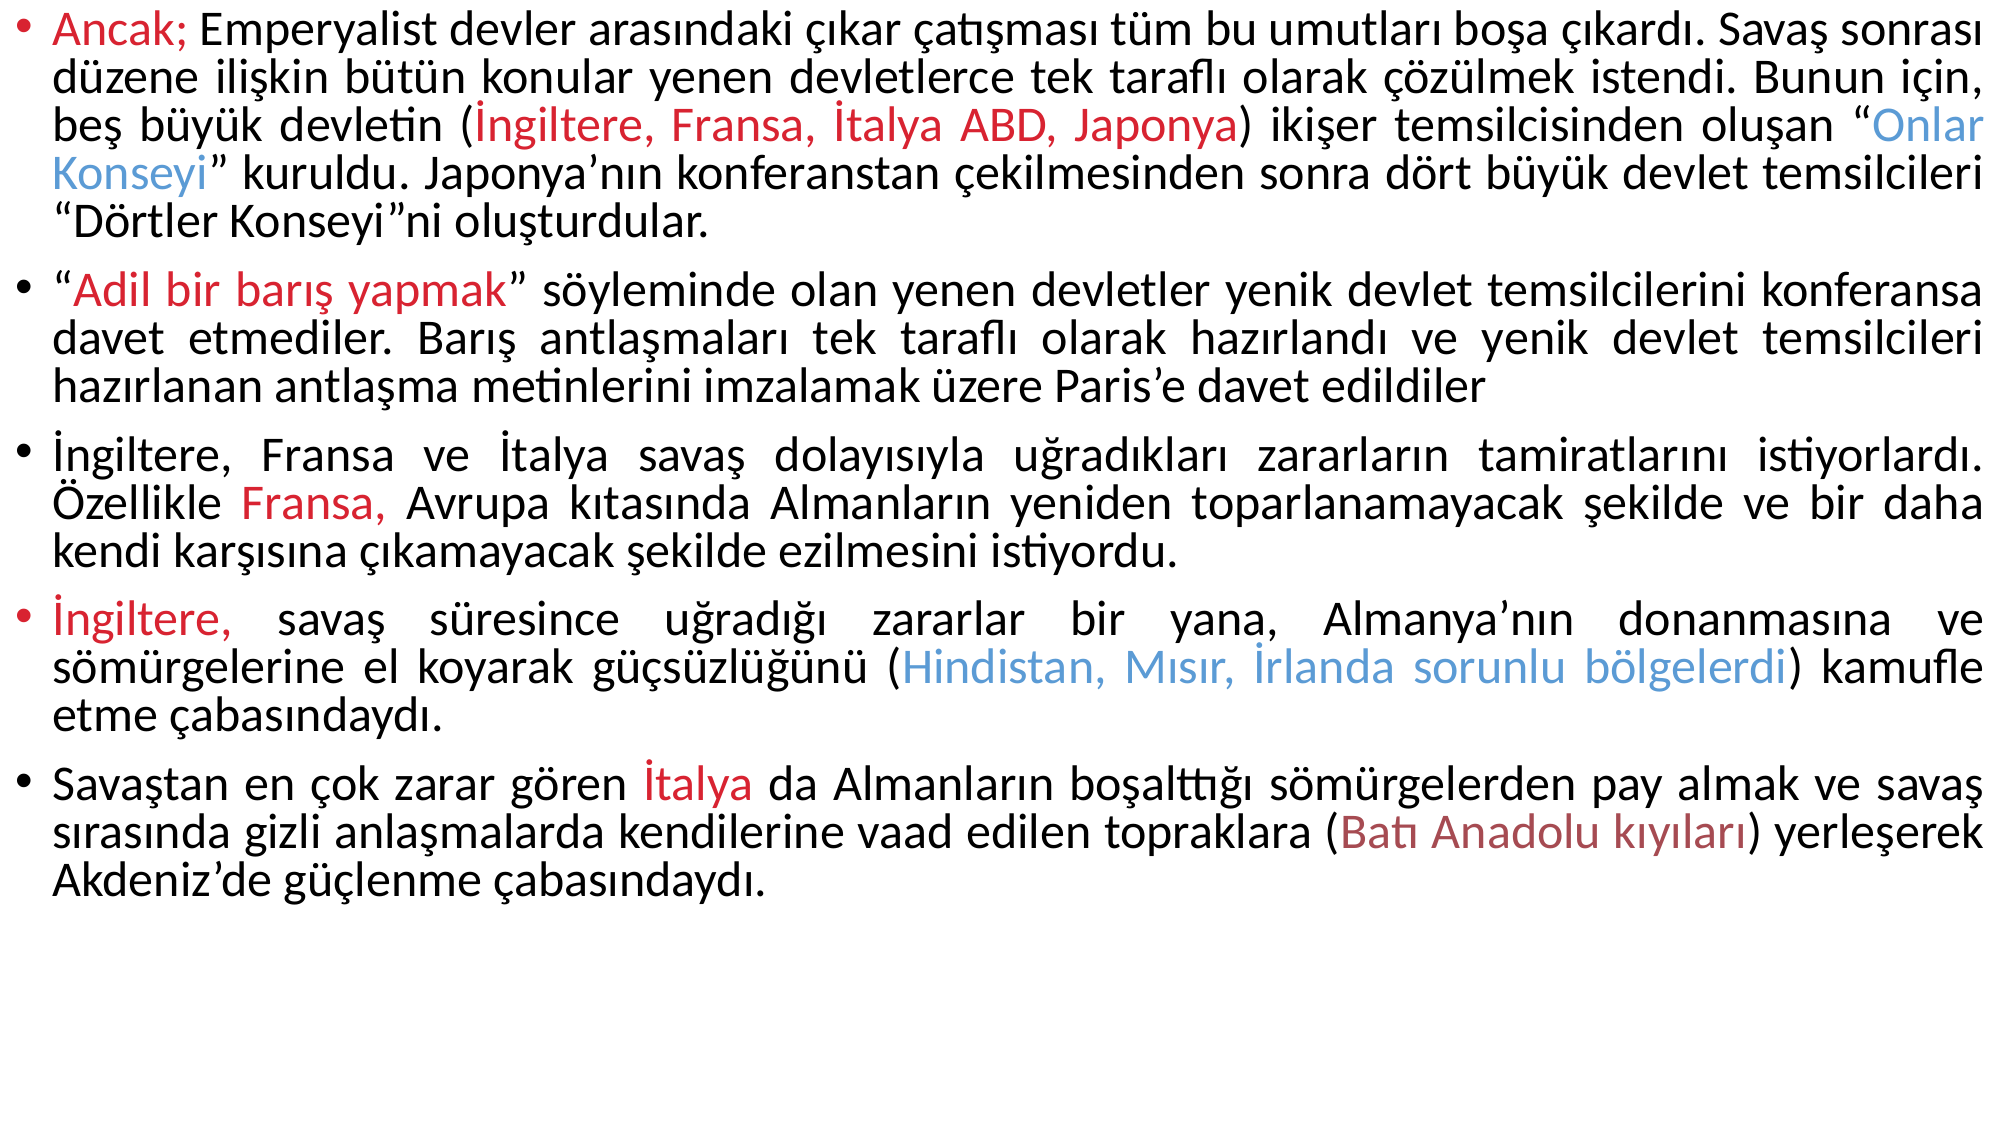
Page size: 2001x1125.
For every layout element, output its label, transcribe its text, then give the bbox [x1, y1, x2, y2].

list Ancak; Emperyalist devler arasındaki çıkar çatışması tüm bu umutları boşa çıkardı. Savaş sonrası düzene ilişkin bütün konular yenen devletlerce tek taraflı olarak çözülmek istendi. Bunun için, beş büyük devletin (İngiltere, Fransa, İtalya ABD, Japonya) ikişer temsilcisinden oluşan “Onlar Konseyi” kuruldu. Japonya’nın konferanstan çekilmesinden sonra dört büyük devlet temsilcileri “Dörtler Konseyi”ni oluşturdular. “Adil bir barış yapmak” söyleminde olan yenen devletler yenik devlet temsilcilerini konferansa davet etmediler. Barış antlaşmaları tek taraflı olarak hazırlandı ve yenik devlet temsilcileri hazırlanan antlaşma metinlerini imzalamak üzere Paris’e davet edildiler İngiltere, Fransa ve İtalya savaş dolayısıyla uğradıkları zararların tamiratlarını istiyorlardı. Özellikle Fransa, Avrupa kıtasında Almanların yeniden toparlanamayacak şekilde ve bir daha kendi karşısına çıkamayacak şekilde ezilmesini istiyordu. İngiltere, savaş süresince uğradığı zararlar bir yana, Almanya’nın donanmasına ve sömürgelerine el koyarak güçsüzlüğünü (Hindistan, Mısır, İrlanda sorunlu bölgelerdi) kamufle etme çabasındaydı. Savaştan en çok zarar gören İtalya da Almanların boşalttığı sömürgelerden pay almak ve savaş sırasında gizli anlaşmalarda kendilerine vaad edilen topraklara (Batı Anadolu kıyıları) yerleşerek Akdeniz’de güçlenme çabasındaydı. [0, 0, 2000, 1125]
